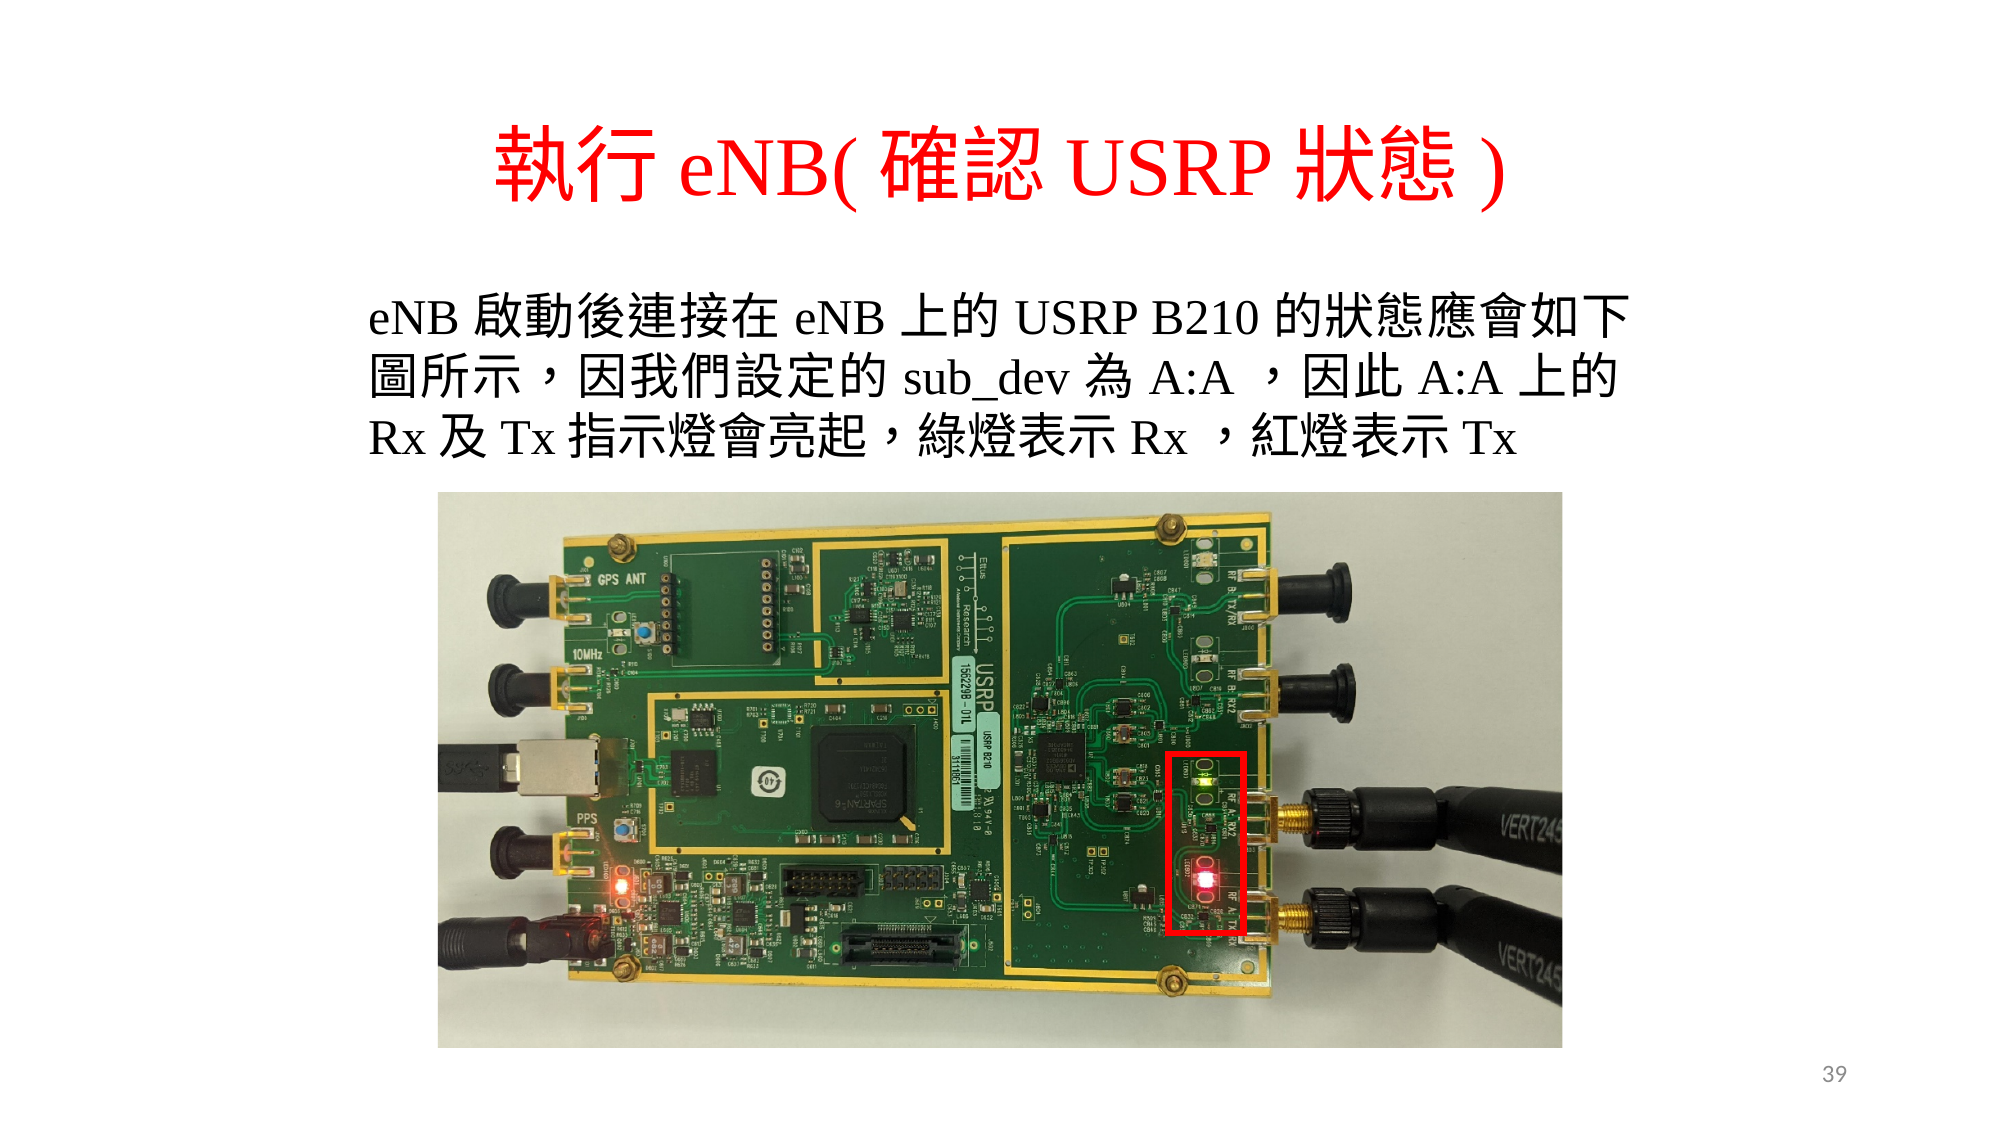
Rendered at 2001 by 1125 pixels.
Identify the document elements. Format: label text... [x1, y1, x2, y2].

list eNB啟動後連接在eNB上的USRP B210的狀態應會如下圖所示，因我們設定的sub_dev為A:A，因此A:A上的Rx及Tx指示燈會亮起，綠燈表示Rx，紅燈表示Tx [1278, 277, 1647, 668]
list eNB啟動後連接在eNB上的USRP B210的狀態應會如下圖所示，因我們設定的sub_dev為A:A，因此A:A上的Rx及Tx指示燈會亮起，綠燈表示Rx，紅燈表示Tx [353, 277, 722, 668]
slide_number 39 [1412, 1042, 1863, 1103]
picture [439, 207, 1562, 1125]
title 執行eNB(確認USRP狀態) [137, 59, 1863, 278]
